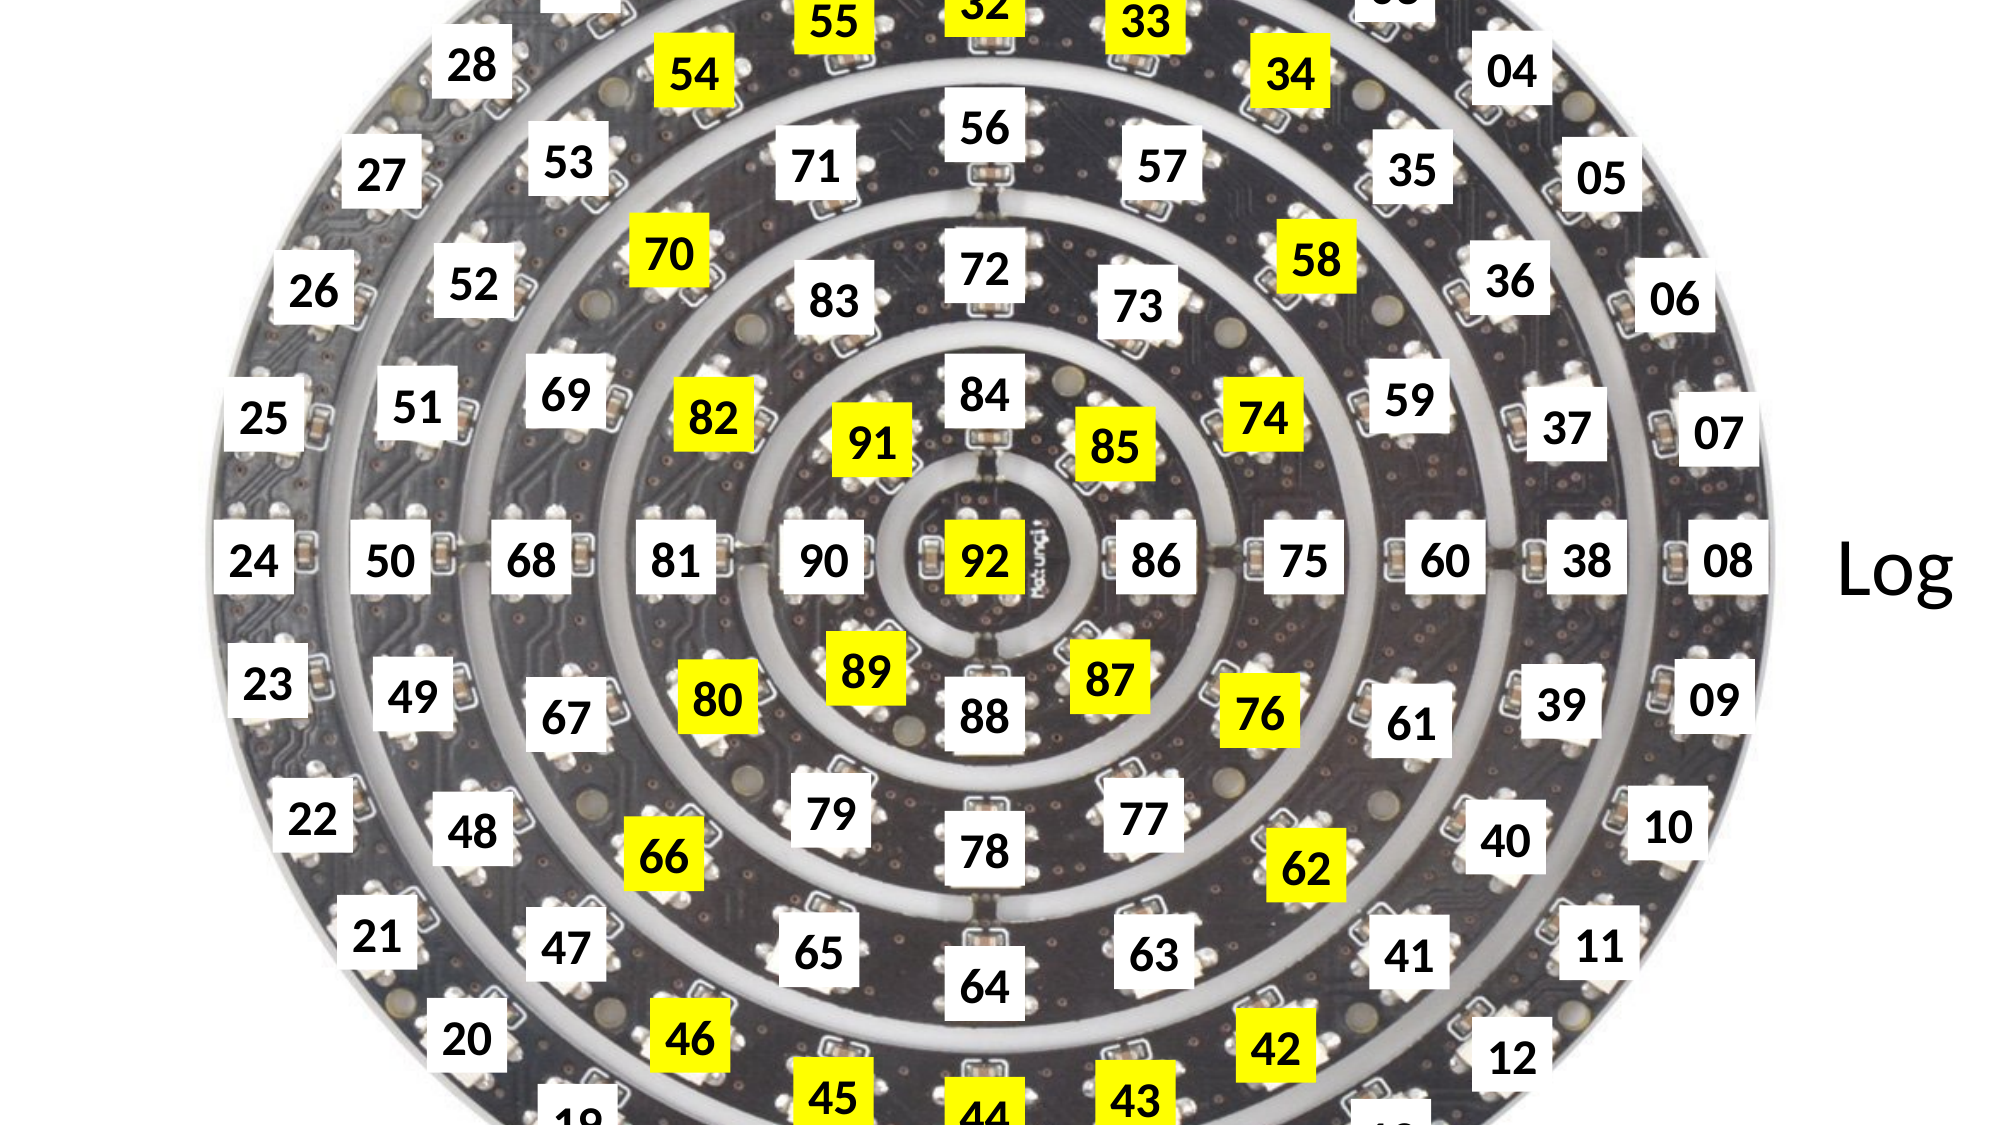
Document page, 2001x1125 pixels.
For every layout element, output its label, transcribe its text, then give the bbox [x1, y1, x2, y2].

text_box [144, 0, 1856, 1125]
text_box Log [1856, 504, 2000, 620]
